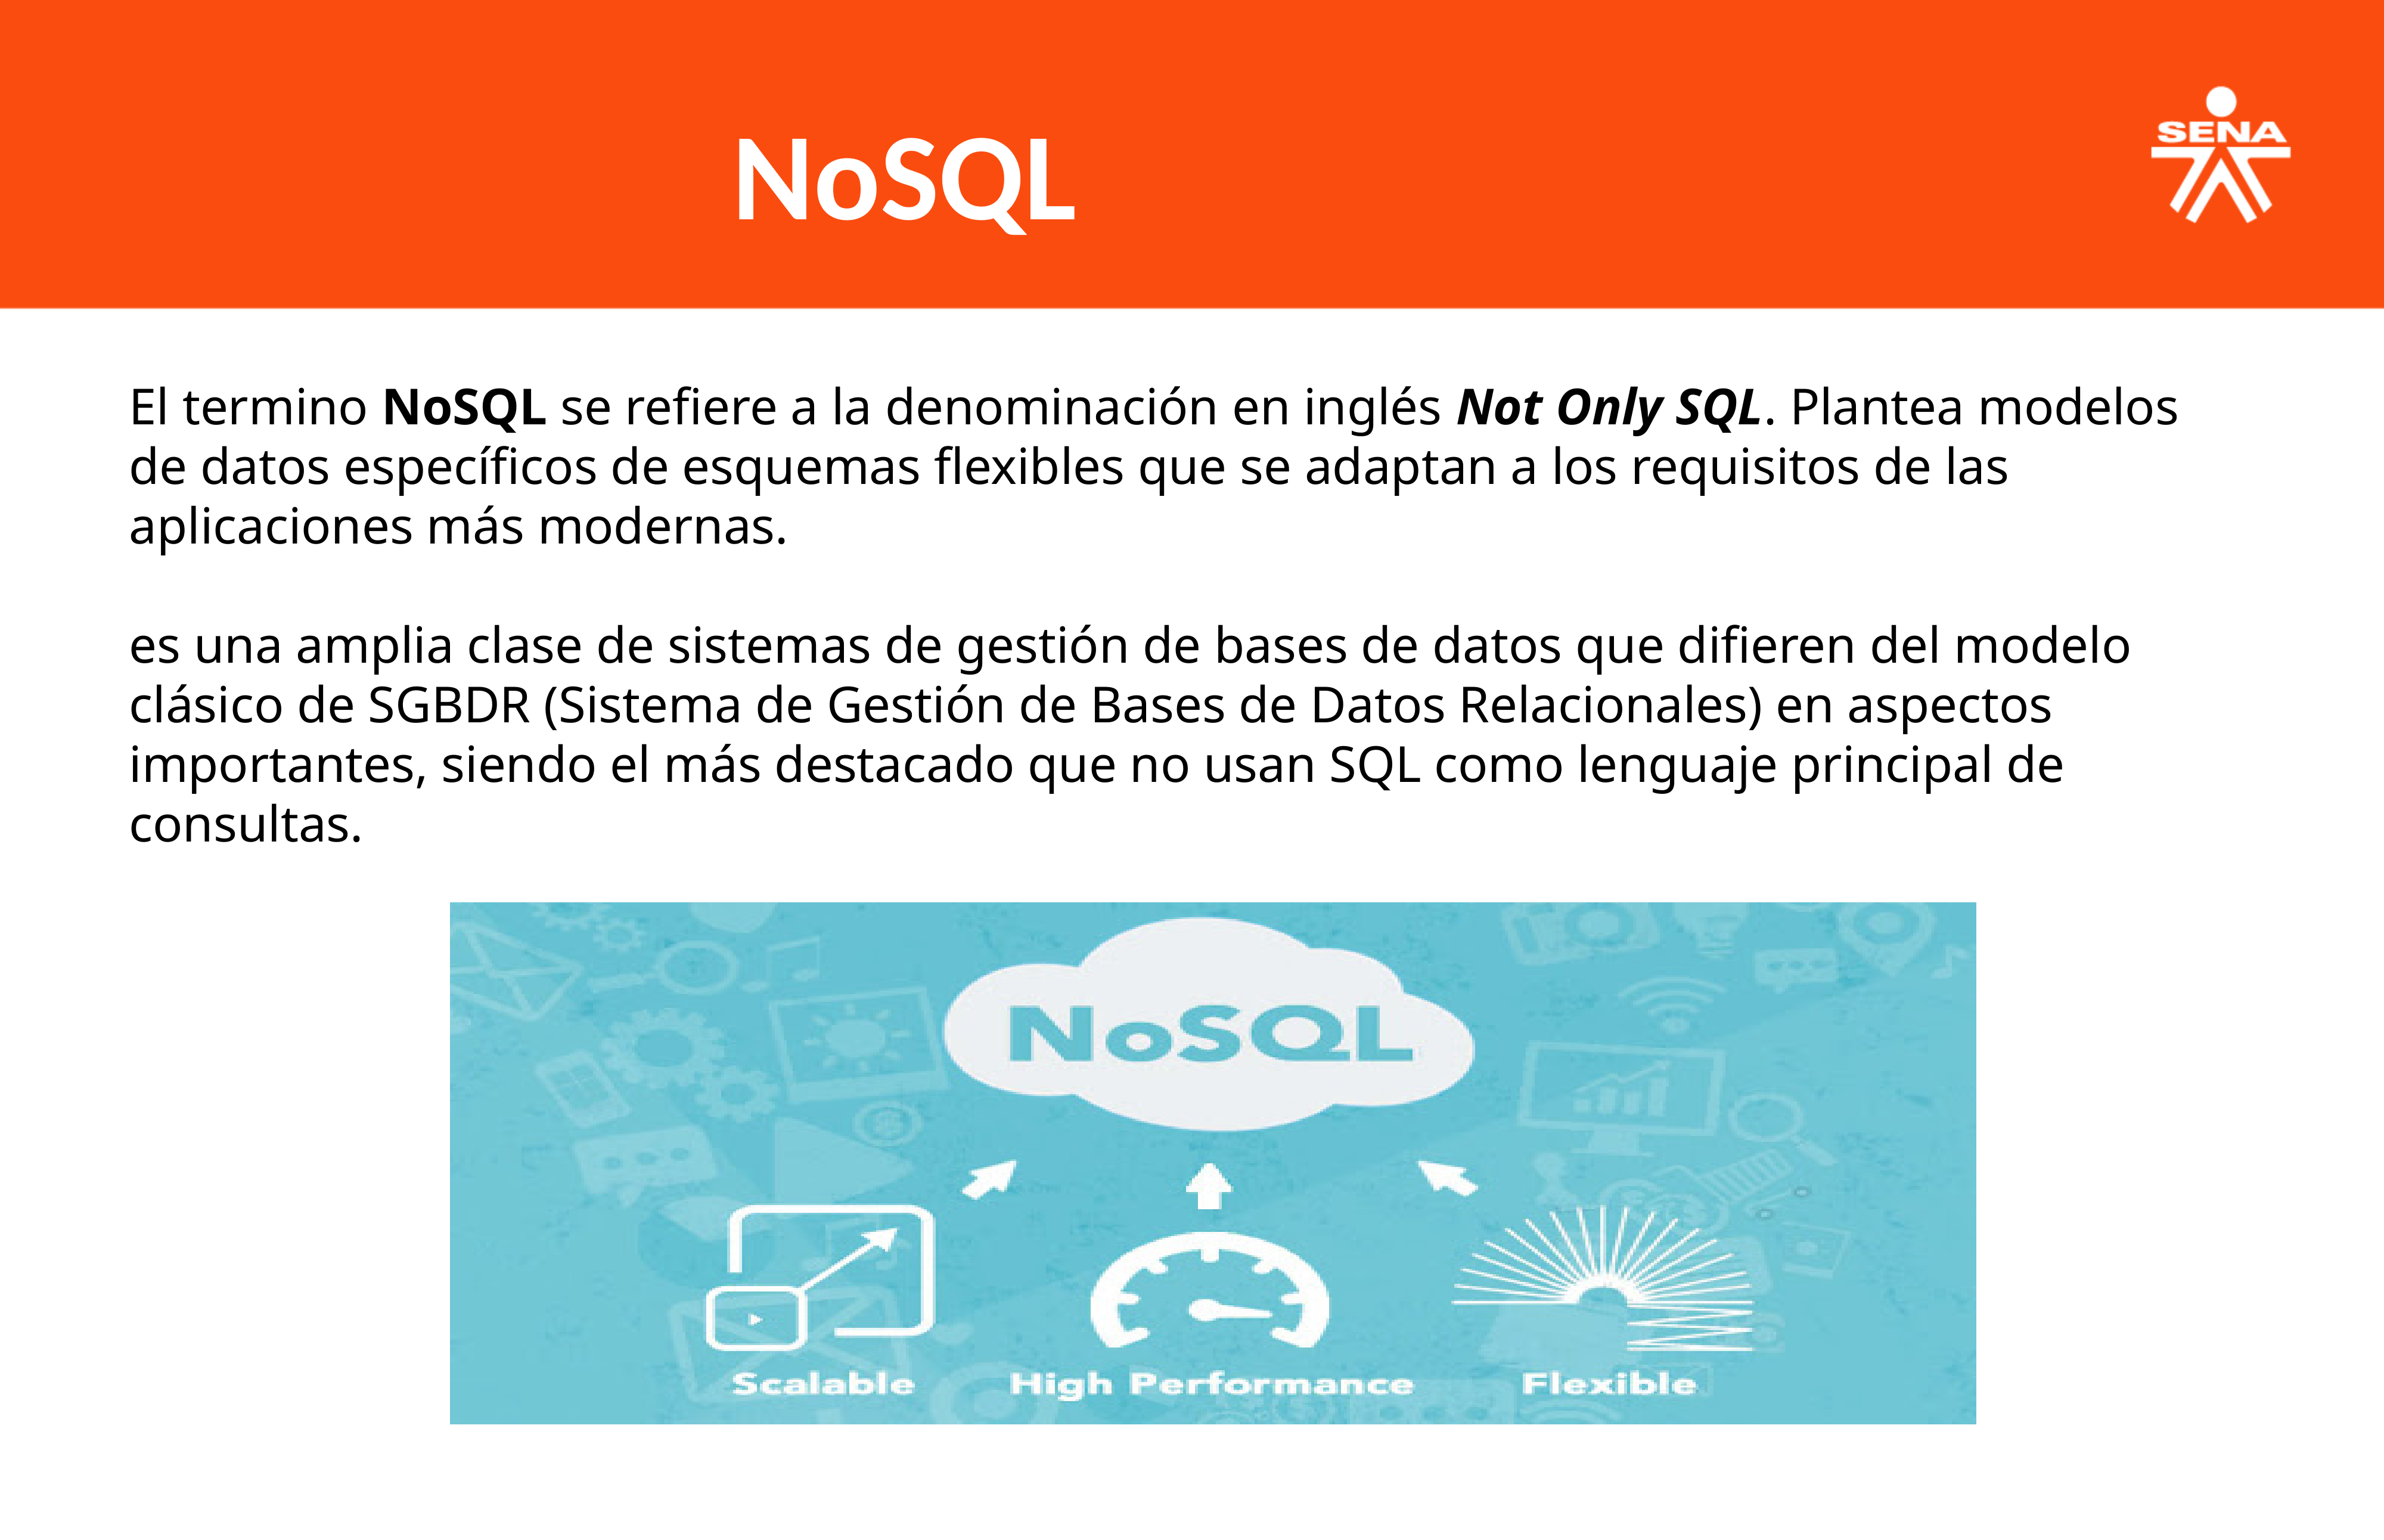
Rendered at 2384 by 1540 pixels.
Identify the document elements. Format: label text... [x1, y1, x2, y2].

text_box NoSQL [23, 46, 1785, 250]
picture [0, 0, 2384, 1540]
text_box El termino NoSQL se refiere a la denominación en inglés Not Only SQL. Plantea modelos de datos específicos de esquemas flexibles que se adaptan a los requisitos de las aplicaciones más modernas. es una amplia clase de sistemas de gestión de bases de datos que difieren del modelo clásico de SGBDR (Sistema de Gestión de Bases de Datos Relacionales) en aspectos importantes, siendo el más destacado que no usan SQL como lenguaje principal de consultas. [122, 368, 2214, 930]
